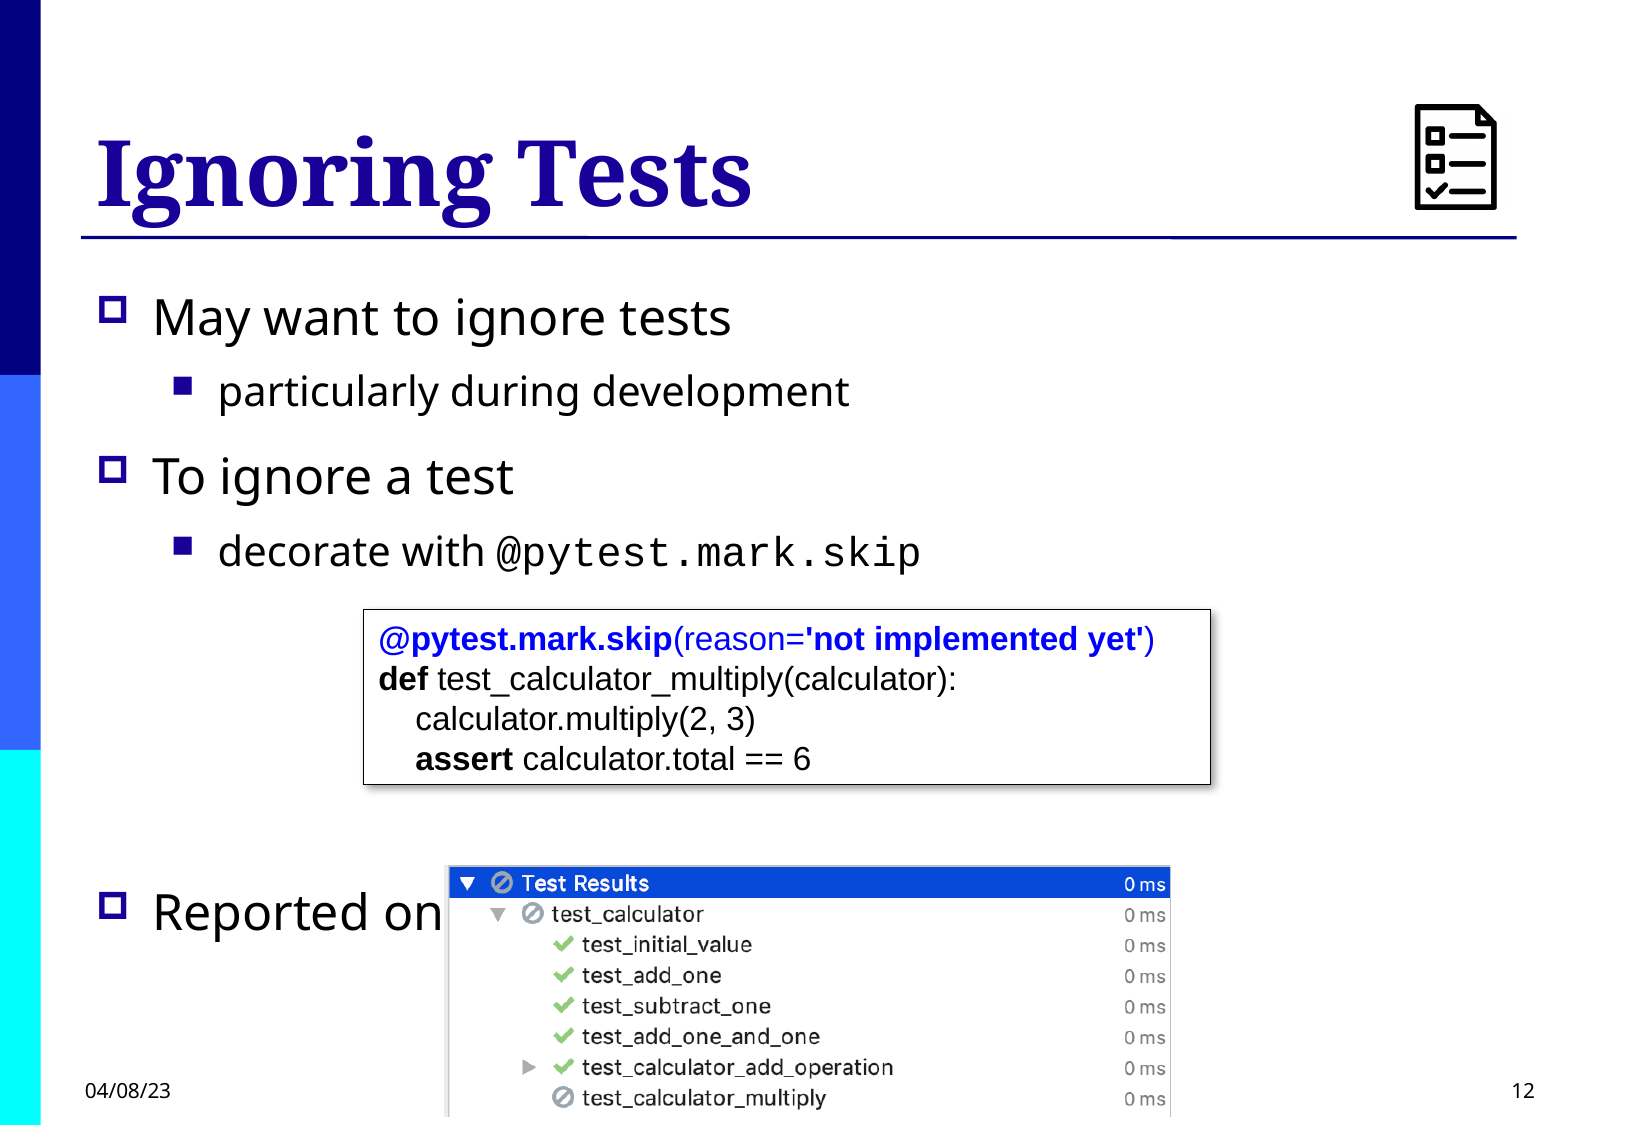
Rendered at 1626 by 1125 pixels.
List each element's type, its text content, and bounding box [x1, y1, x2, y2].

title Ignoring Tests [81, 45, 1544, 233]
picture [1402, 104, 1508, 210]
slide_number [70, 1070, 446, 1125]
slide_number 12 [1170, 1070, 1550, 1125]
text_box @pytest.mark.skip(reason='not implemented yet') def test_calculator_multiply(calculator): calculator.multiply(2, 3) assert calculator.total == 6 [363, 609, 1211, 785]
picture [444, 865, 1171, 1117]
list May want to ignore tests particularly during development To ignore a test decorate with @pytest.mark.skip Reported on in IDE / pytest report [81, 262, 1544, 1006]
